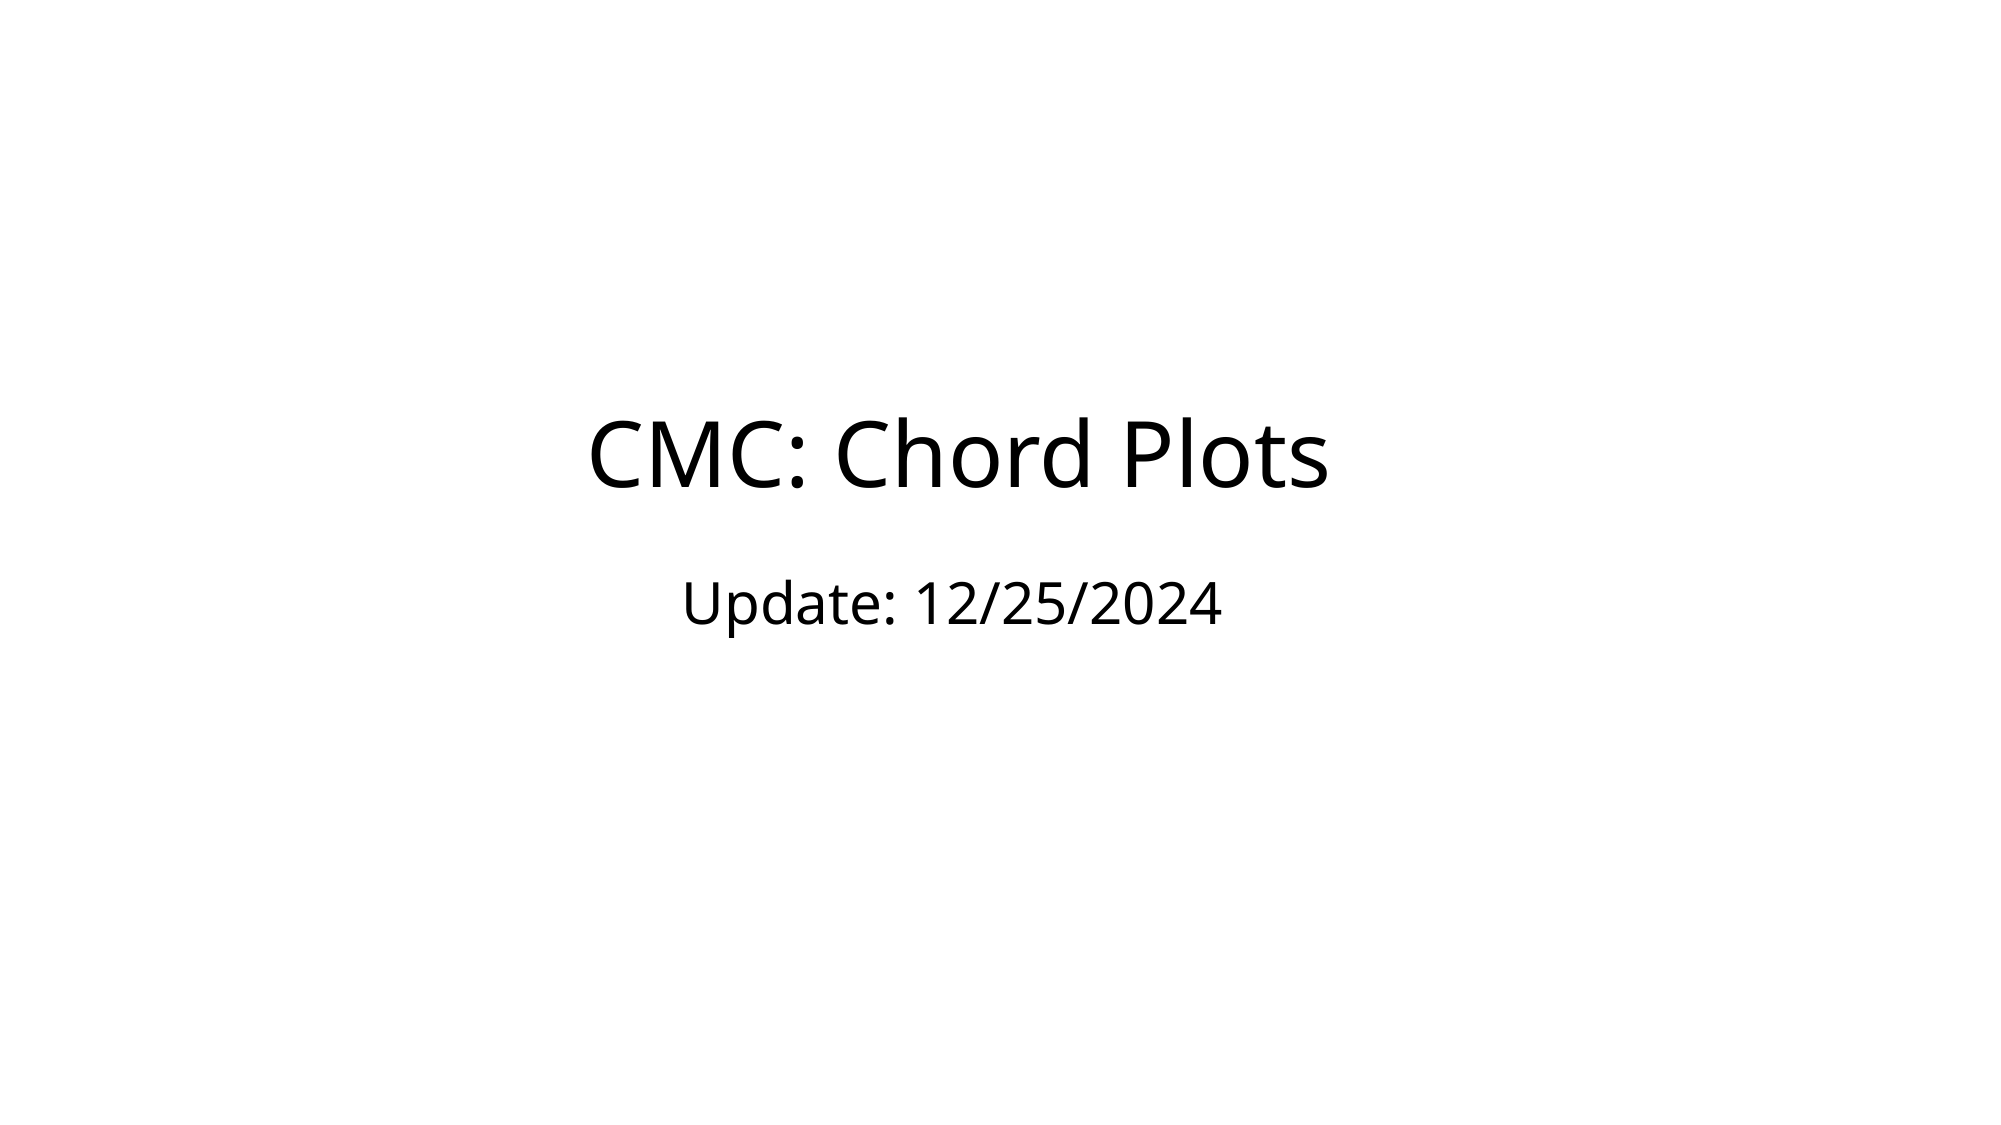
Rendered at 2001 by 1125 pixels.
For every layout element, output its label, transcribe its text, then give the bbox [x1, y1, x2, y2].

list Update: 12/25/2024 [260, 566, 1645, 913]
title CMC: Chord Plots [96, 349, 1822, 567]
